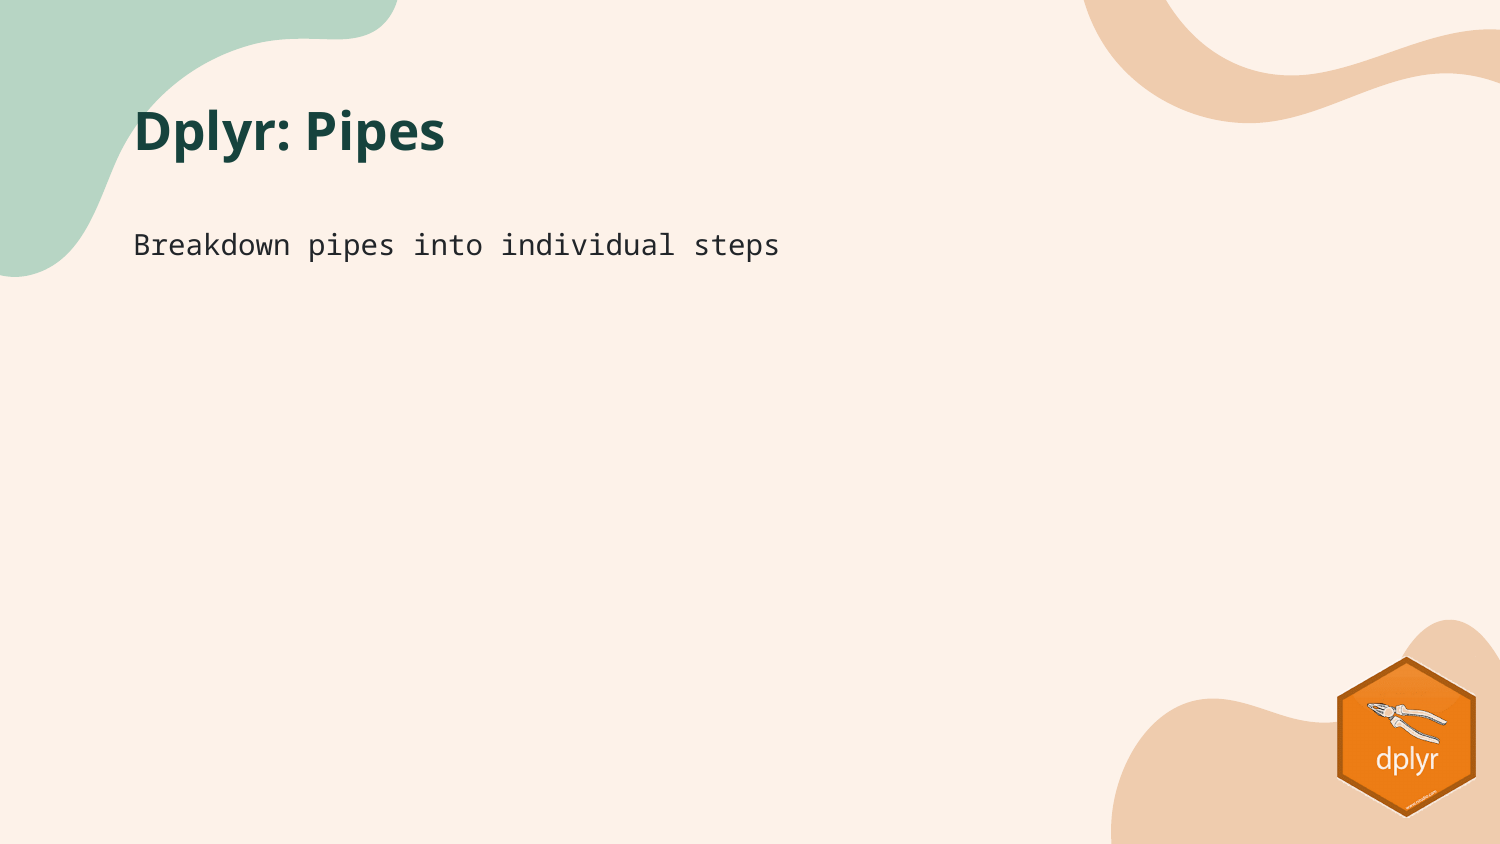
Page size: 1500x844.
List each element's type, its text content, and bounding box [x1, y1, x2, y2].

text_box Breakdown pipes into individual steps [118, 176, 1352, 825]
title Dplyr: Pipes [118, 82, 1196, 176]
picture [1336, 644, 1480, 829]
